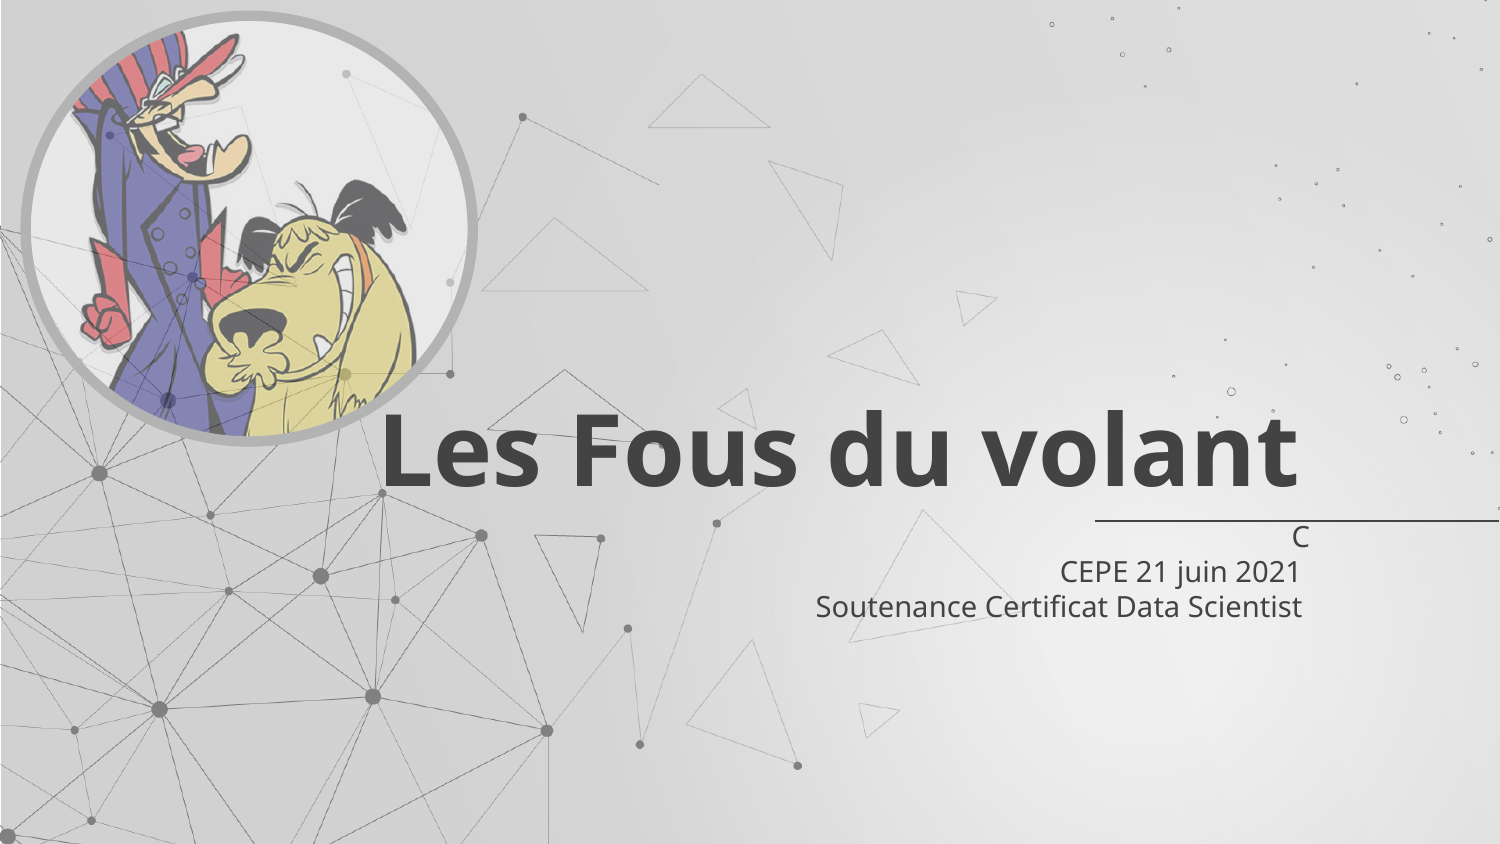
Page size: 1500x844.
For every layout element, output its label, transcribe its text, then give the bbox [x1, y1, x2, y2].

title Les Fous du volant [186, 228, 1317, 521]
text_box [23, 13, 475, 444]
picture [0, 0, 1500, 844]
subtitle C CEPE 21 juin 2021 Soutenance Certificat Data Scientist [611, 520, 1326, 639]
